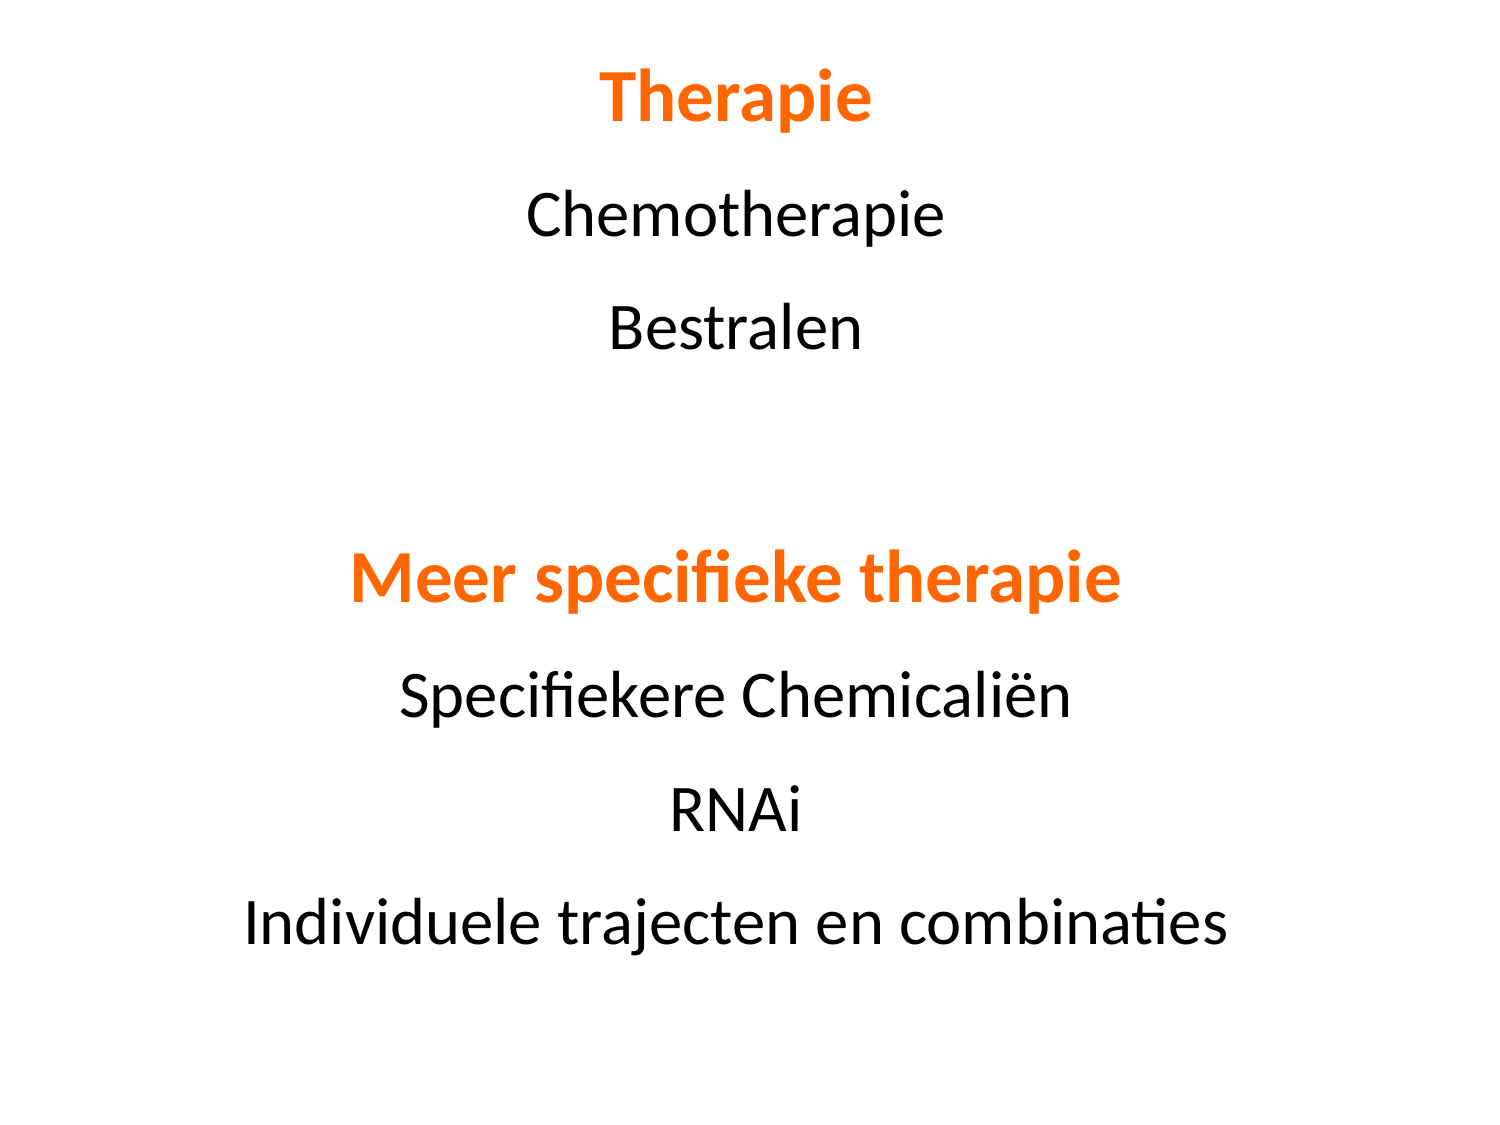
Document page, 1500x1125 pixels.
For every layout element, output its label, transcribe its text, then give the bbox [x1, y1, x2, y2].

text_box Therapie Chemotherapie Bestralen Meer specifieke therapie Specifiekere Chemicaliën RNAi Individuele trajecten en combinaties [166, 38, 1306, 965]
